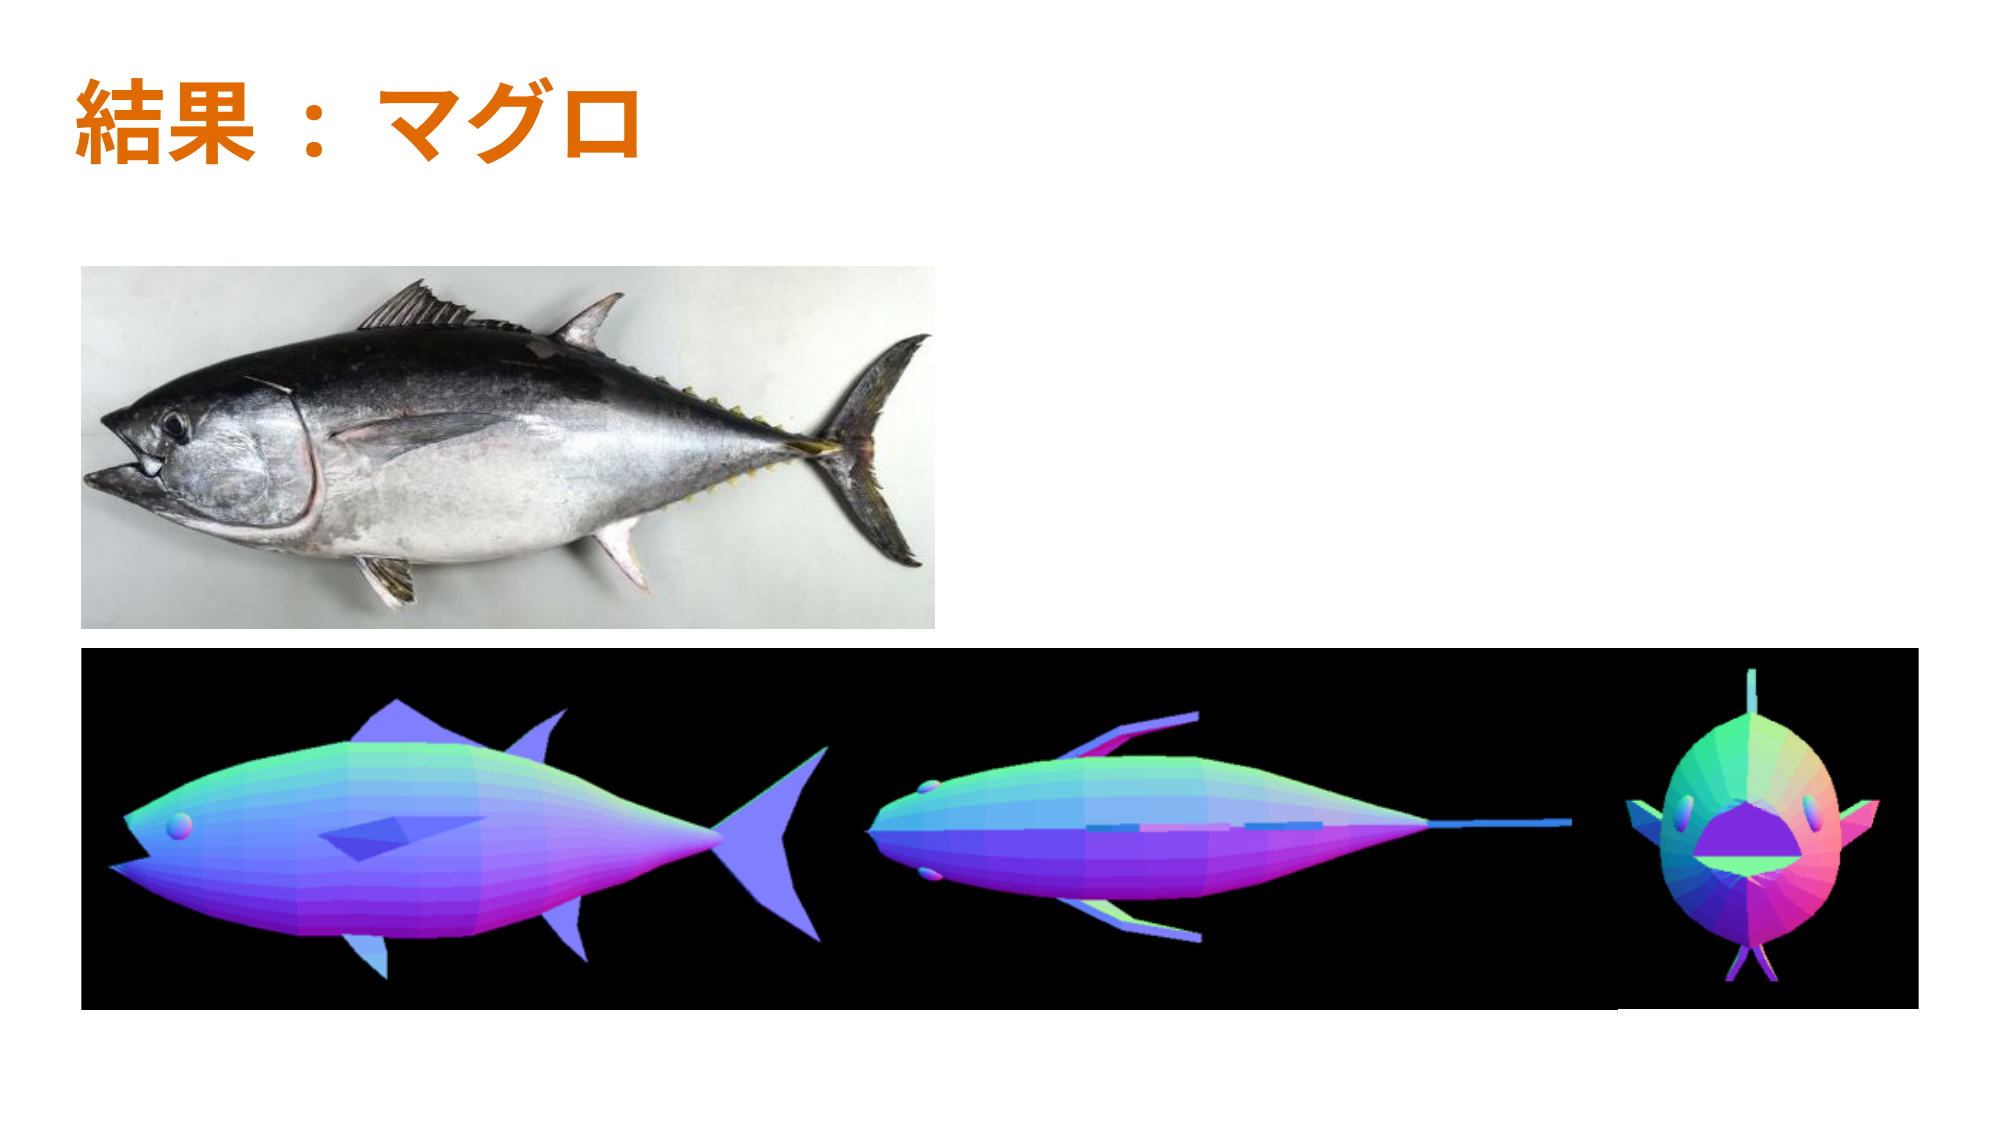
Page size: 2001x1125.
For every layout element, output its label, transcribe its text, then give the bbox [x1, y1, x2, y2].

picture [81, 266, 935, 629]
picture [81, 648, 1919, 1010]
title 結果 : マグロ [59, 17, 1785, 235]
